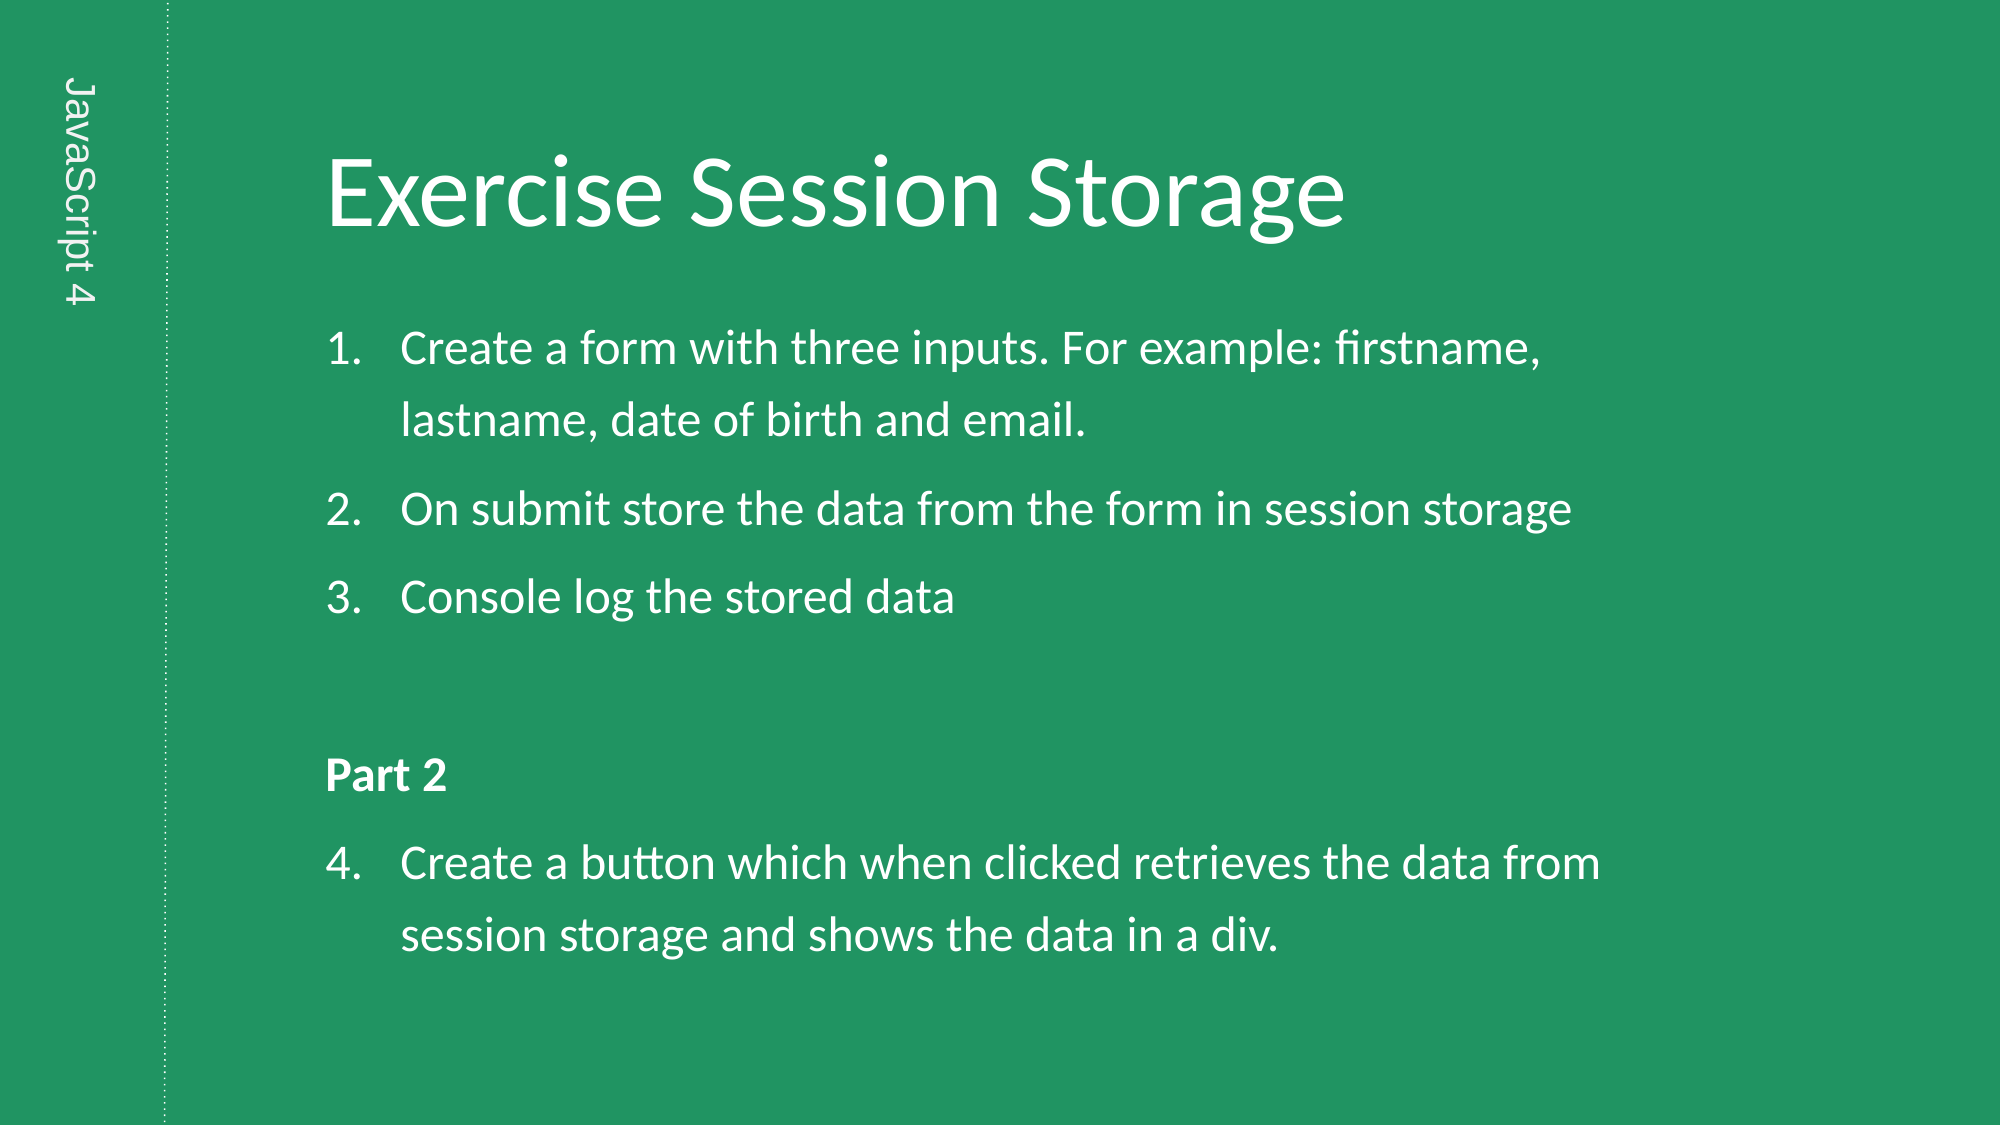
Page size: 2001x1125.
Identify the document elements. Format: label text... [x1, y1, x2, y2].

list Create a form with three inputs. For example: firstname, lastname, date of birth and email. On submit store the data from the form in session storage Console log the stored data Part 2 Create a button which when clicked retrieves the data from session storage and shows the data in a div. [310, 295, 1702, 835]
title Exercise Session Storage [310, 114, 2000, 265]
